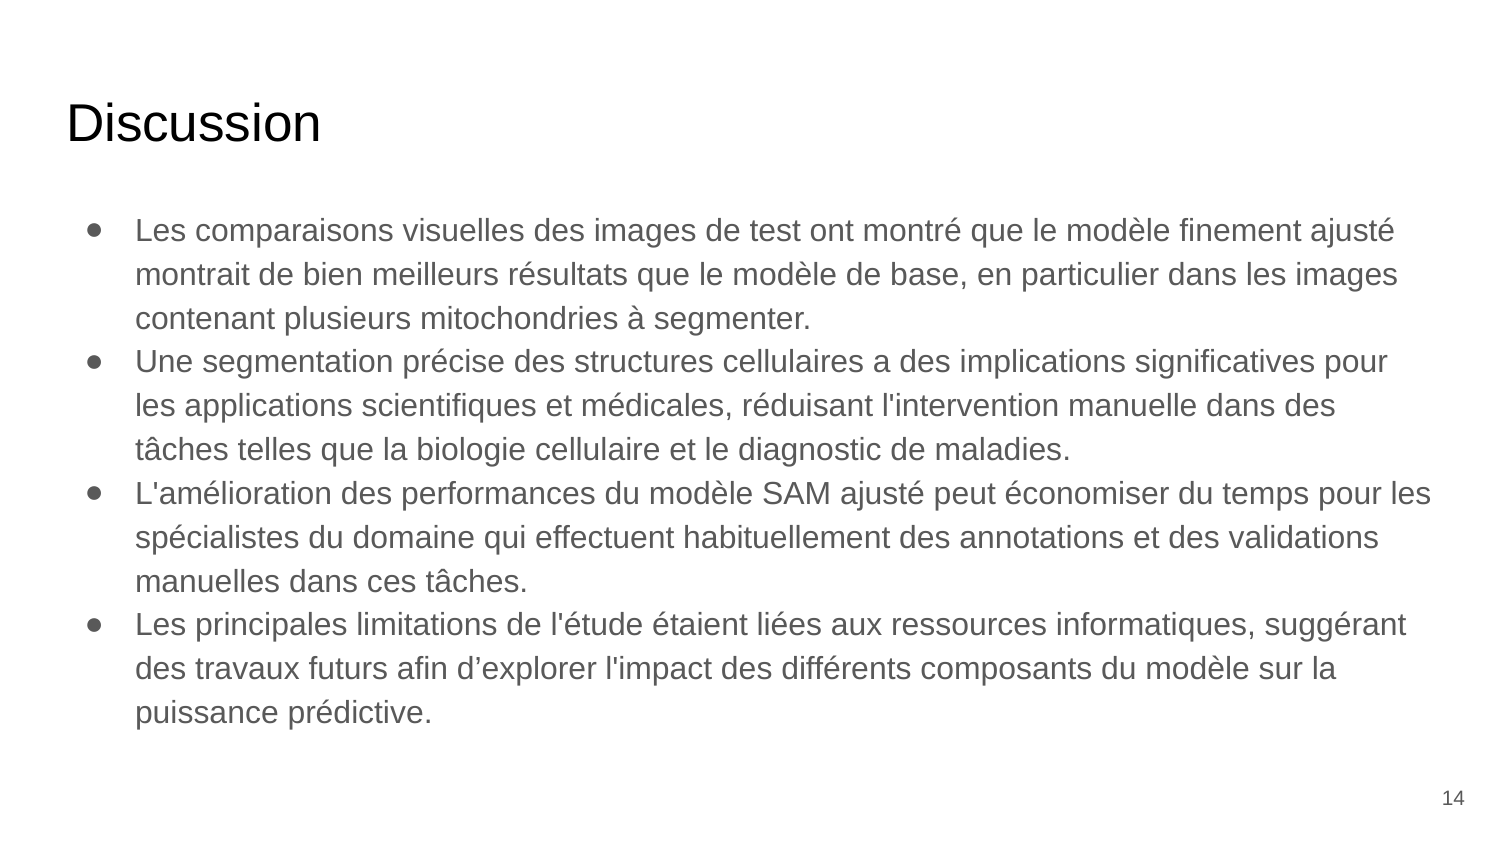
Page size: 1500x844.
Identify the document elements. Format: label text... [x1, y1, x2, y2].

list Les comparaisons visuelles des images de test ont montré que le modèle finement ajusté montrait de bien meilleurs résultats que le modèle de base, en particulier dans les images contenant plusieurs mitochondries à segmenter. Une segmentation précise des structures cellulaires a des implications significatives pour les applications scientifiques et médicales, réduisant l'intervention manuelle dans des tâches telles que la biologie cellulaire et le diagnostic de maladies. L'amélioration des performances du modèle SAM ajusté peut économiser du temps pour les spécialistes du domaine qui effectuent habituellement des annotations et des validations manuelles dans ces tâches. Les principales limitations de l'étude étaient liées aux ressources informatiques, suggérant des travaux futurs afin d’explorer l'impact des différents composants du modèle sur la puissance prédictive. [51, 189, 1449, 750]
title Discussion [51, 72, 1449, 167]
slide_number ‹#› [1389, 764, 1480, 830]
